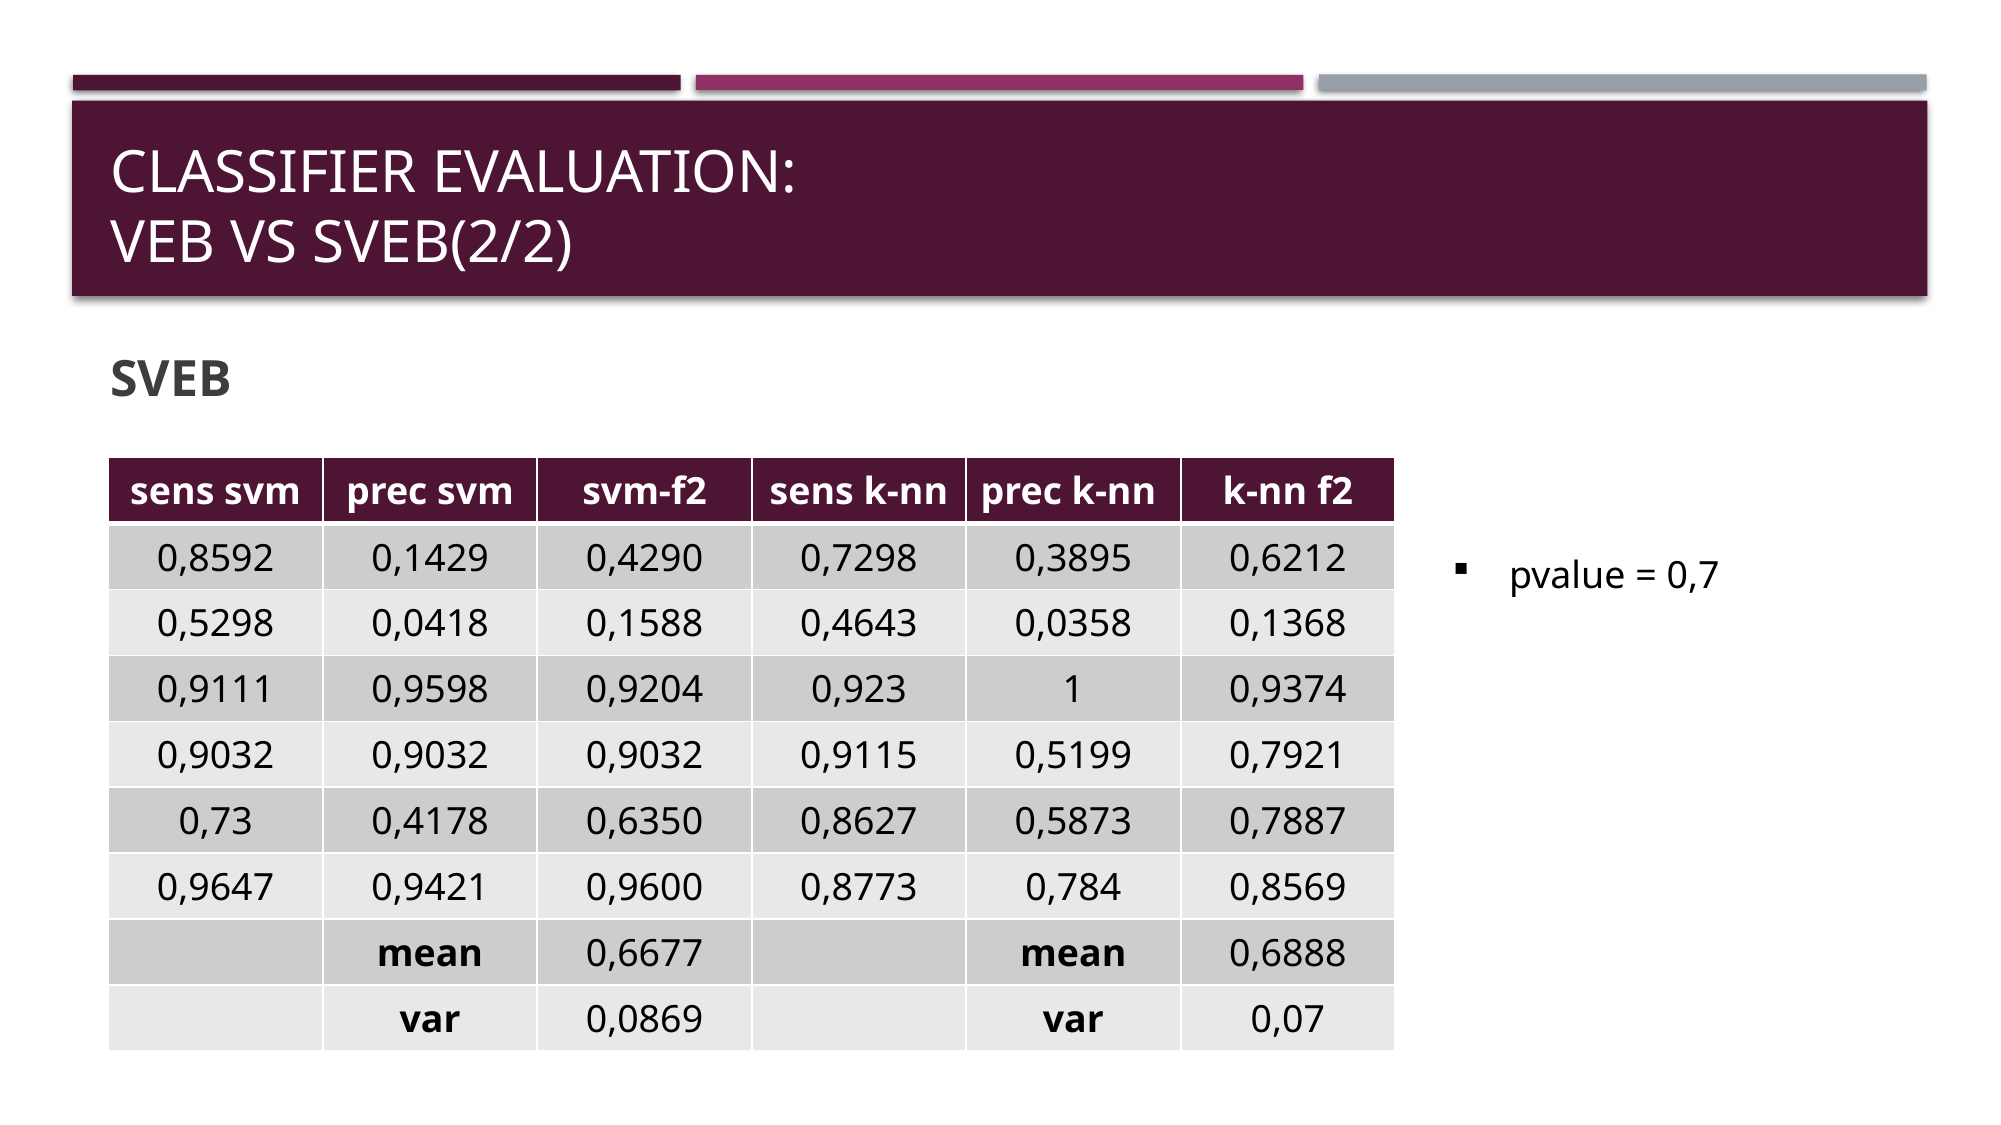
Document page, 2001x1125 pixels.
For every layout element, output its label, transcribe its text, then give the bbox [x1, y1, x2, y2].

table_cell 0,73 [109, 788, 322, 852]
table_cell 0,0358 [967, 590, 1180, 655]
table_cell 0,9421 [324, 854, 536, 918]
table_cell 0,4178 [324, 788, 536, 852]
table_cell 1 [967, 656, 1180, 721]
table_cell 0,5873 [967, 788, 1180, 852]
table_cell 0,7298 [753, 526, 965, 589]
table_cell 0,9374 [1182, 656, 1394, 721]
table_cell 0,784 [967, 854, 1180, 918]
table_header sens k-nn [753, 458, 965, 521]
table_cell [109, 986, 322, 1050]
table_cell 0,1429 [324, 526, 536, 589]
table_cell mean [324, 920, 536, 984]
table_cell 0,9598 [324, 656, 536, 721]
title CLASSIFIER EVALUATION: VEB vs SVEB(2/2) [95, 115, 1905, 282]
table_cell 0,9600 [538, 854, 751, 918]
table_header prec svm [324, 458, 536, 521]
table_cell var [967, 986, 1180, 1050]
table_cell 0,9111 [109, 656, 322, 721]
table_cell 0,6677 [538, 920, 751, 984]
table_cell 0,1588 [538, 590, 751, 655]
table_cell 0,7887 [1182, 788, 1394, 852]
table_cell 0,6212 [1182, 526, 1394, 589]
table_cell 0,8569 [1182, 854, 1394, 918]
table_cell mean [967, 920, 1180, 984]
table_cell [753, 920, 965, 984]
table_cell [753, 986, 965, 1050]
table_header k-nn f2 [1182, 458, 1394, 521]
table_header svm-f2 [538, 458, 751, 521]
table_cell 0,4290 [538, 526, 751, 589]
table_cell 0,0869 [538, 986, 751, 1050]
table_cell 0,9032 [538, 722, 751, 786]
table_cell 0,3895 [967, 526, 1180, 589]
table_cell 0,8592 [109, 526, 322, 589]
table_cell 0,8773 [753, 854, 965, 918]
table_cell [109, 920, 322, 984]
table_cell 0,9204 [538, 656, 751, 721]
table_header prec k-nn [967, 458, 1180, 521]
table_cell 0,6350 [538, 788, 751, 852]
table_cell 0,9032 [324, 722, 536, 786]
table_cell 0,8627 [753, 788, 965, 852]
list SVEB [95, 322, 1587, 431]
table_cell 0,9647 [109, 854, 322, 918]
table_cell var [324, 986, 536, 1050]
table_cell 0,9115 [753, 722, 965, 786]
table_cell 0,9032 [109, 722, 322, 786]
table_cell 0,0418 [324, 590, 536, 655]
table_cell 0,923 [753, 656, 965, 721]
table_cell 0,7921 [1182, 722, 1394, 786]
text_box pvalue = 0,7 [1437, 543, 1888, 604]
table_cell 0,07 [1182, 986, 1394, 1050]
table_cell 0,6888 [1182, 920, 1394, 984]
table_header sens svm [109, 458, 322, 521]
table_cell 0,5199 [967, 722, 1180, 786]
table_cell 0,5298 [109, 590, 322, 655]
table_cell 0,4643 [753, 590, 965, 655]
table_cell 0,1368 [1182, 590, 1394, 655]
